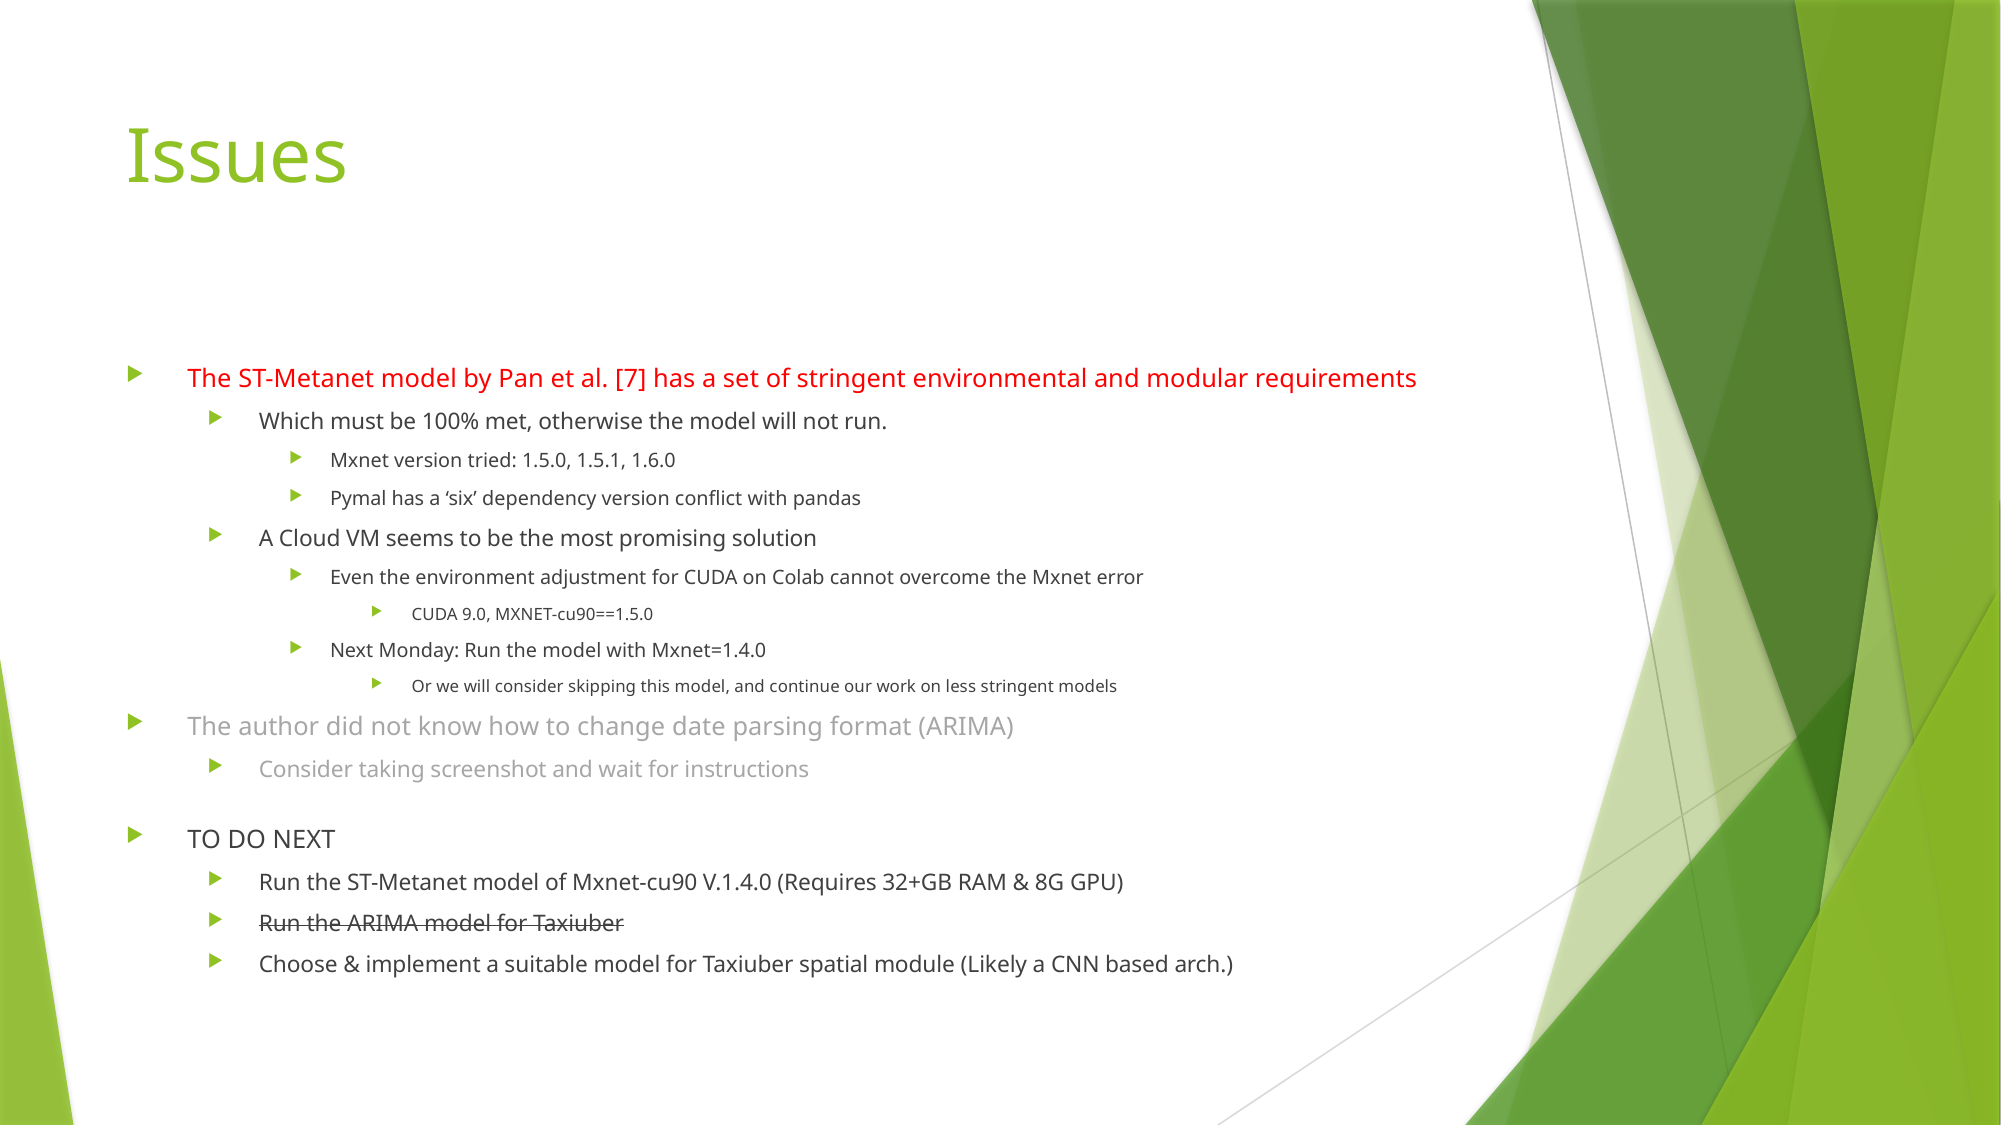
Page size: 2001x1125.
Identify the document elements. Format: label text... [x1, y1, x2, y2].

title Issues [111, 99, 1522, 317]
list The ST-Metanet model by Pan et al. [7] has a set of stringent environmental and modular requirements Which must be 100% met, otherwise the model will not run. Mxnet version tried: 1.5.0, 1.5.1, 1.6.0 Pymal has a ‘six’ dependency version conflict with pandas A Cloud VM seems to be the most promising solution Even the environment adjustment for CUDA on Colab cannot overcome the Mxnet error CUDA 9.0, MXNET-cu90==1.5.0 Next Monday: Run the model with Mxnet=1.4.0 Or we will consider skipping this model, and continue our work on less stringent models The author did not know how to change date parsing format (ARIMA) Consider taking screenshot and wait for instructions TO DO NEXT Run the ST-Metanet model of Mxnet-cu90 V.1.4.0 (Requires 32+GB RAM & 8G GPU) Run the ARIMA model for Taxiuber Choose & implement a suitable model for Taxiuber spatial module (Likely a CNN based arch.) [111, 354, 1522, 992]
